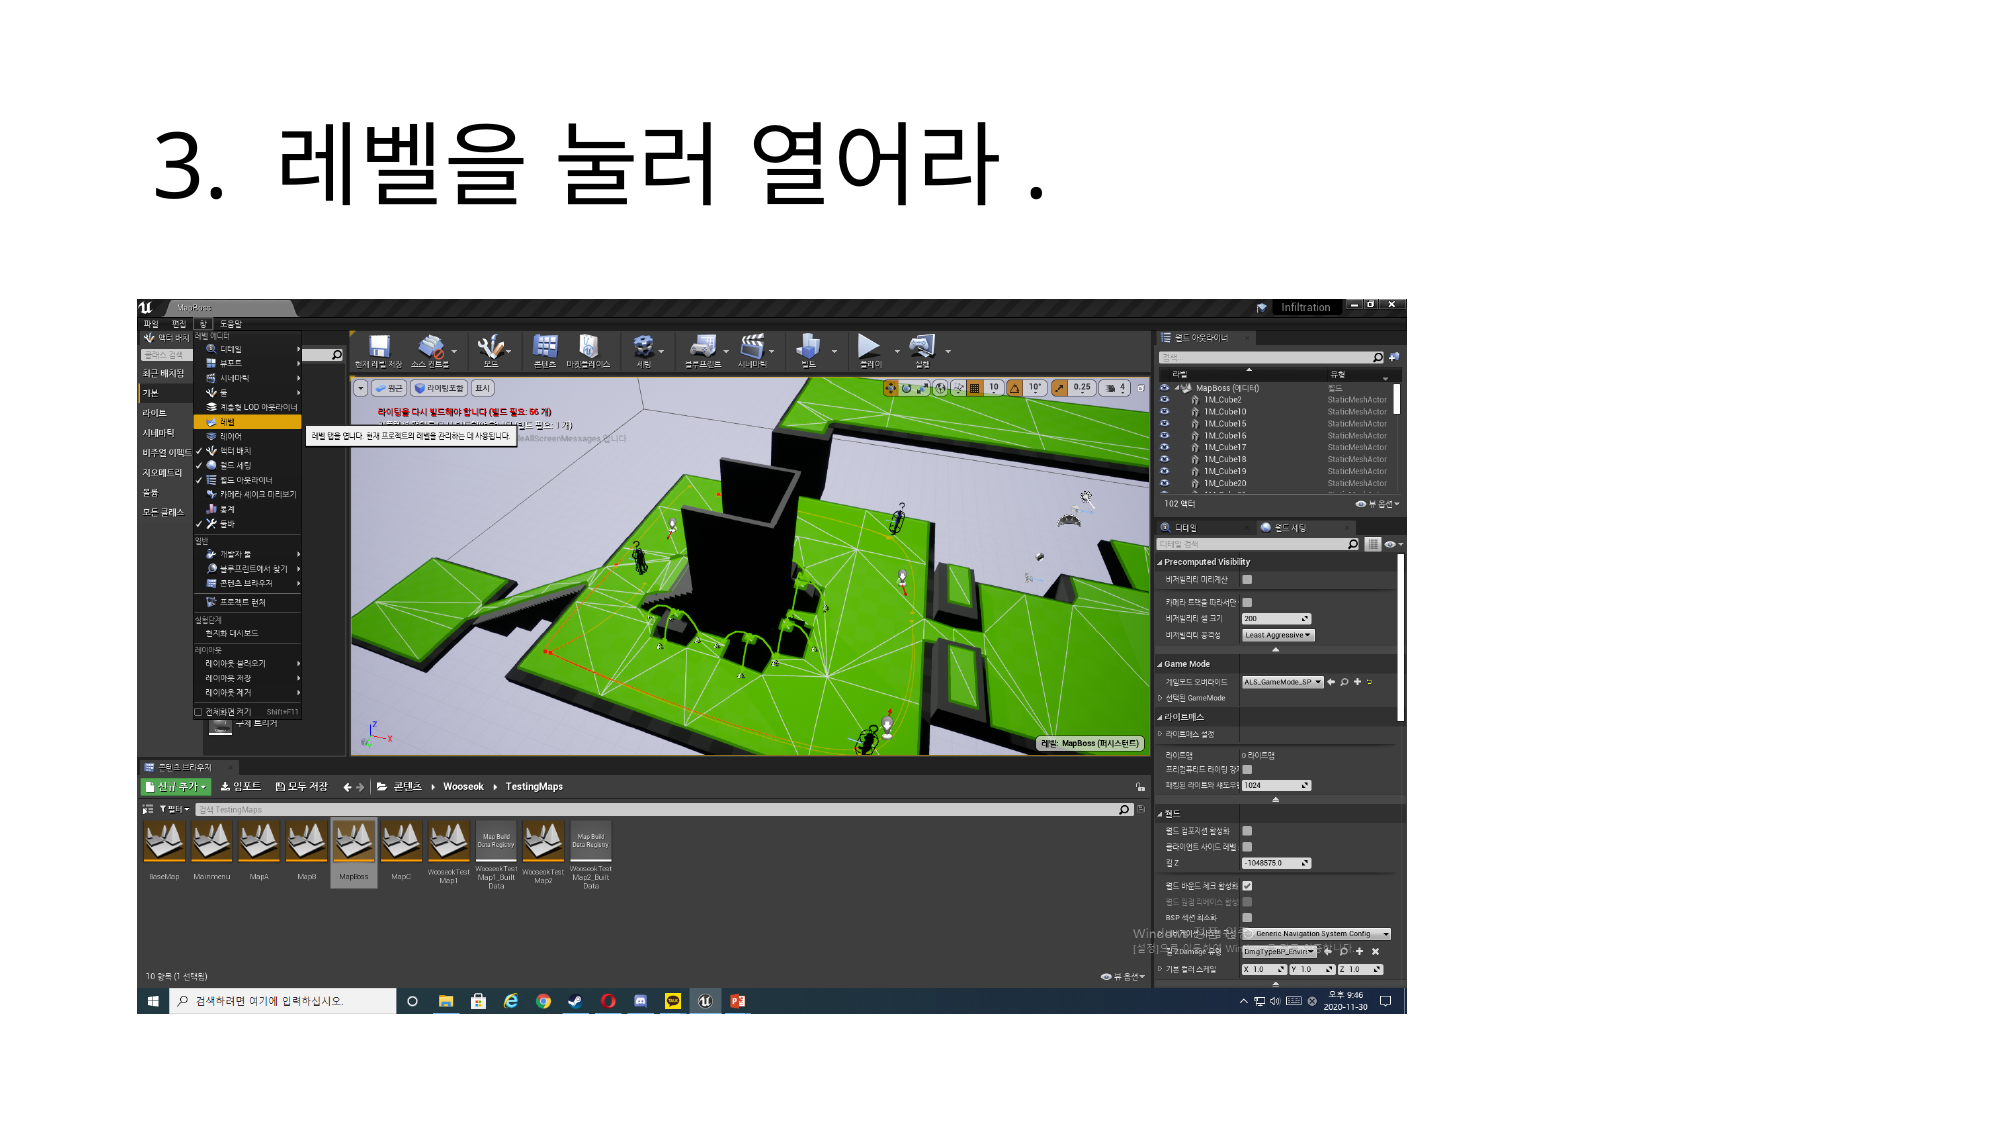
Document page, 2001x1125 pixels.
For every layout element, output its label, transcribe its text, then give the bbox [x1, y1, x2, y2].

title 3. 레벨을 눌러 열어라. [137, 59, 1863, 278]
picture [137, 299, 1407, 1014]
